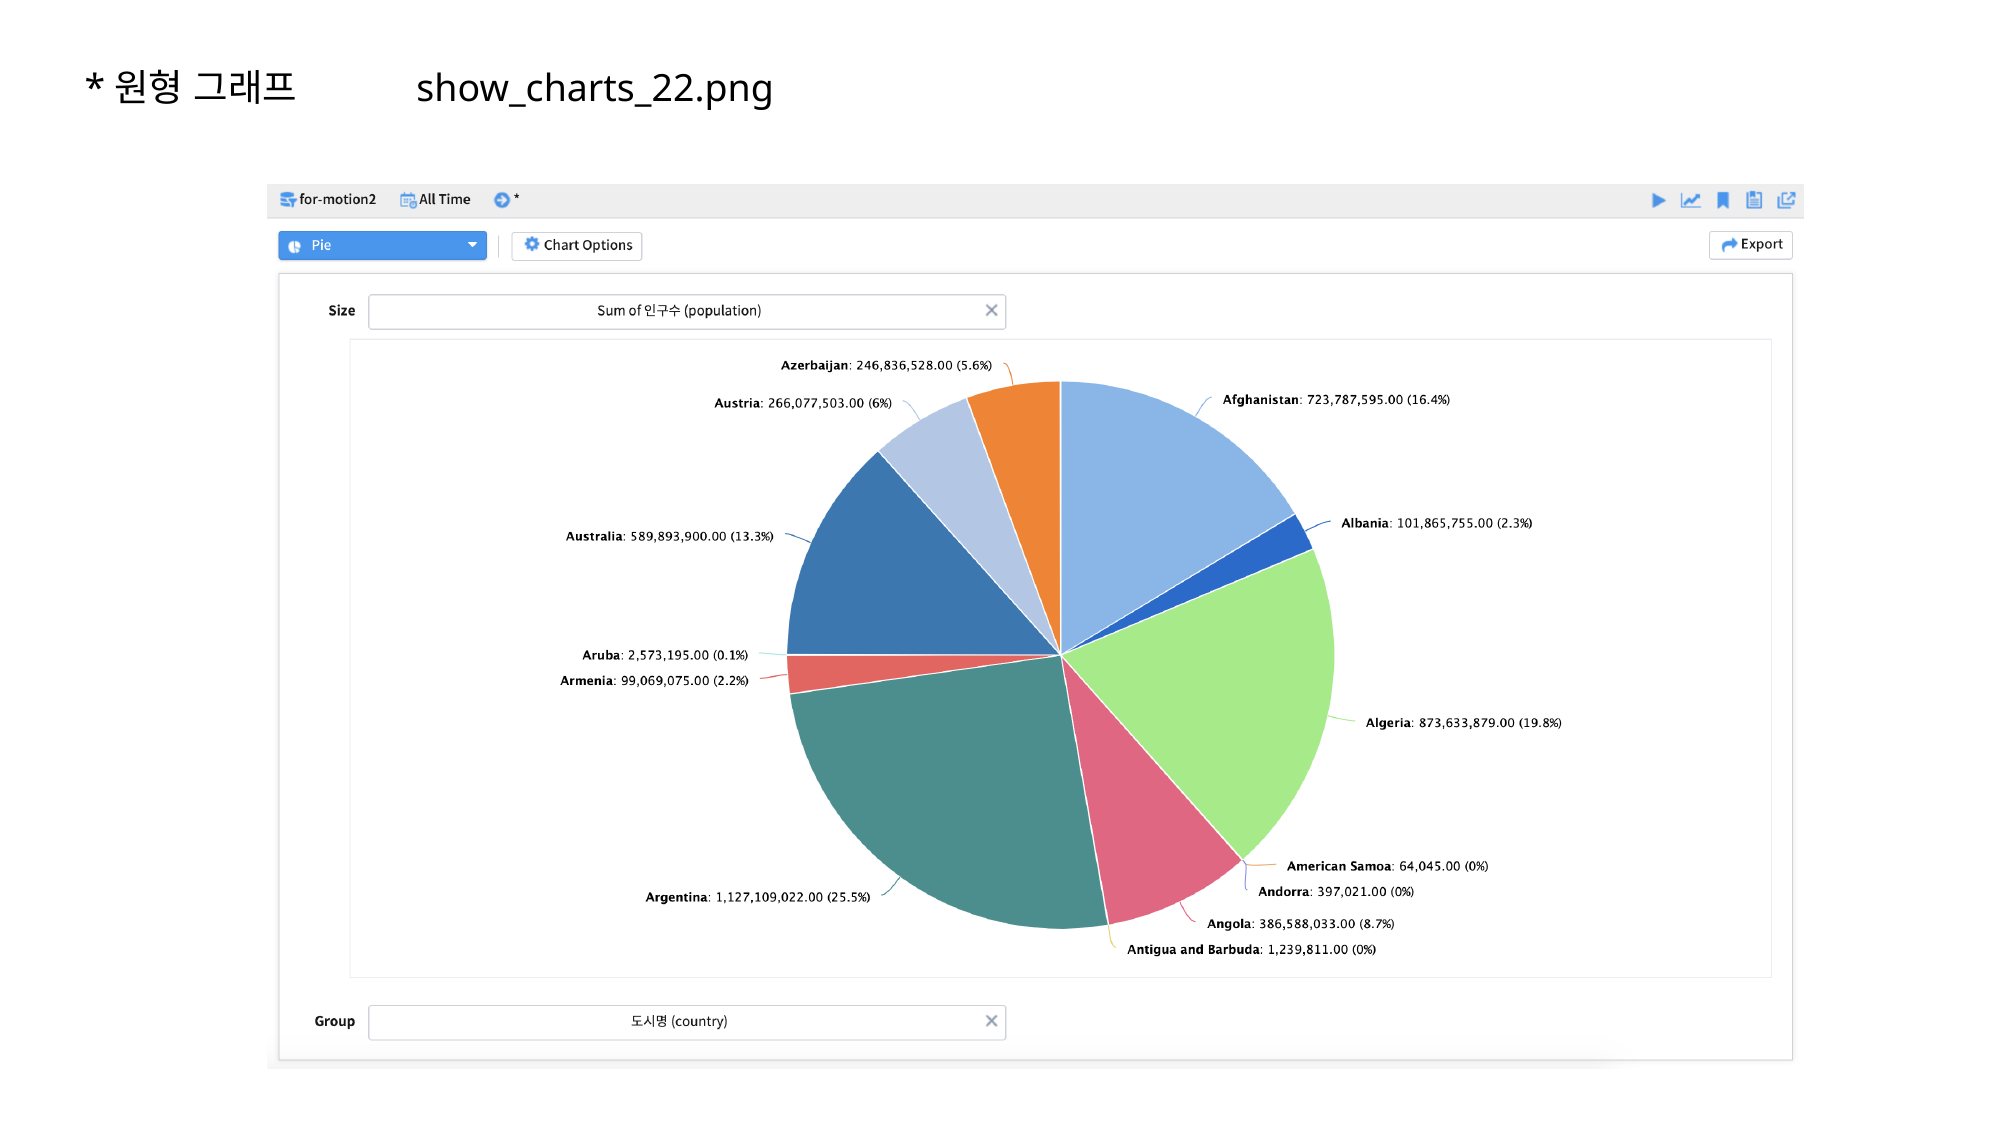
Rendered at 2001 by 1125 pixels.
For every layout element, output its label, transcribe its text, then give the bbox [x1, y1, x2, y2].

text_box *원형 그래프 [69, 56, 359, 116]
picture [267, 184, 1804, 1069]
text_box show_charts_22.png [401, 56, 918, 116]
